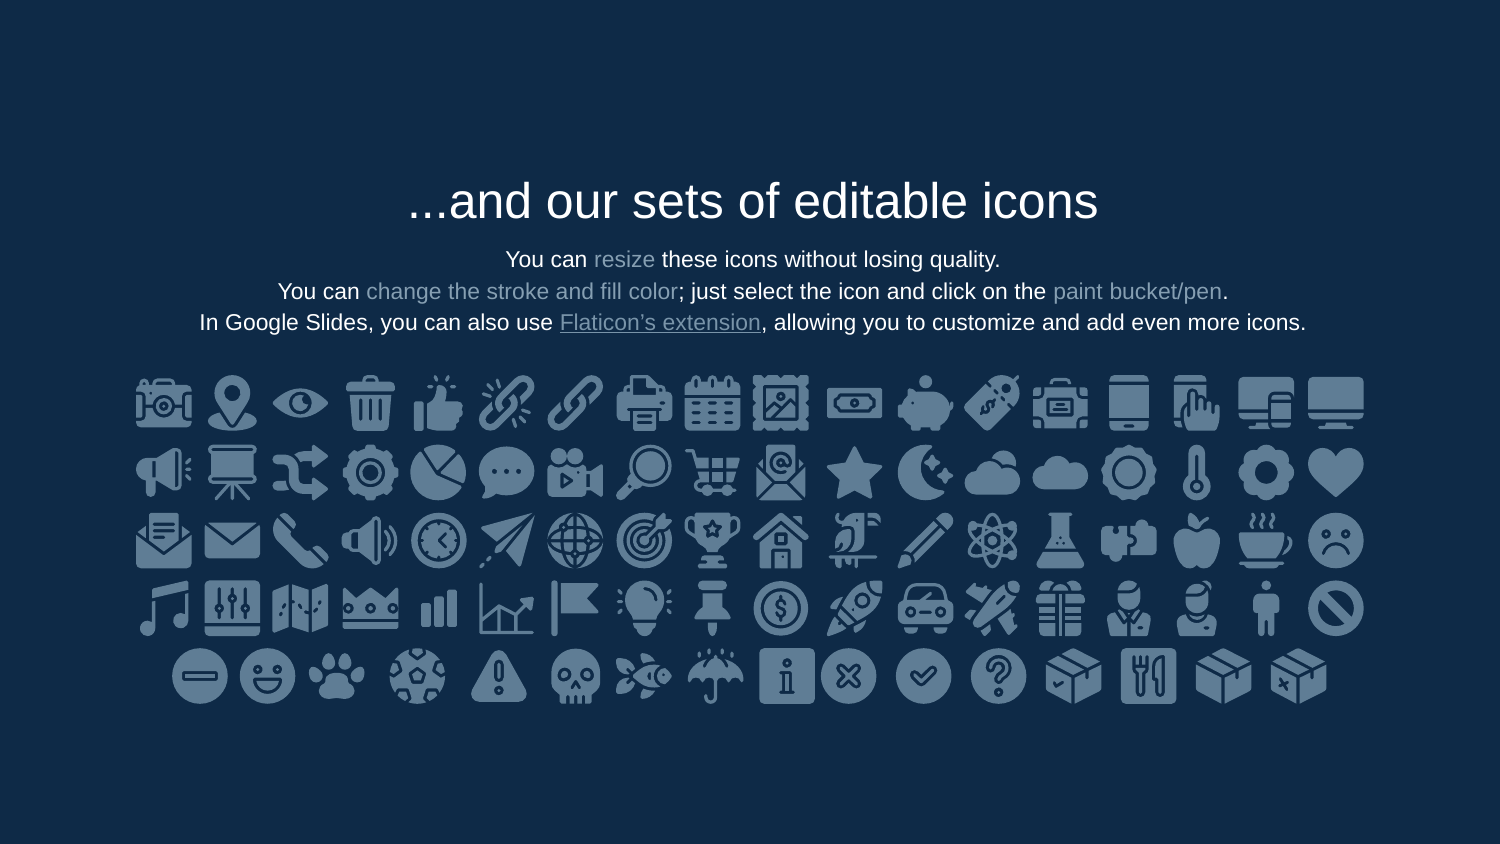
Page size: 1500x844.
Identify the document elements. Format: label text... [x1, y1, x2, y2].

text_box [684, 448, 741, 497]
list You can resize these icons without losing quality. You can change the stroke and fill color; just select the icon and click on the paint bucket/pen. In Google Slides, you can also use Flaticon’s extension, allowing you to customize and add even more icons. [135, 264, 1371, 344]
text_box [1036, 512, 1085, 569]
title ...and our sets of editable icons [175, 153, 1332, 233]
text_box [1106, 580, 1152, 637]
text_box [1308, 580, 1364, 637]
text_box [1172, 512, 1222, 569]
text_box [547, 512, 604, 569]
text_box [345, 374, 396, 431]
text_box [479, 582, 534, 635]
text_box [207, 374, 258, 431]
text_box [204, 522, 261, 559]
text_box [1175, 580, 1218, 637]
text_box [616, 512, 673, 569]
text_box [1173, 374, 1220, 431]
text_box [271, 512, 330, 569]
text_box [342, 587, 399, 630]
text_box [616, 580, 673, 637]
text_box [752, 512, 810, 569]
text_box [897, 582, 954, 634]
text_box [478, 446, 535, 499]
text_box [135, 447, 192, 498]
text_box [207, 444, 257, 501]
text_box [1238, 444, 1295, 501]
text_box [684, 374, 741, 431]
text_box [420, 589, 458, 628]
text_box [753, 580, 809, 636]
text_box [820, 647, 877, 705]
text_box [1195, 648, 1252, 704]
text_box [615, 444, 674, 501]
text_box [694, 580, 731, 637]
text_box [1238, 512, 1295, 569]
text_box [1120, 647, 1177, 705]
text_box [897, 374, 954, 431]
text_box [966, 512, 1019, 569]
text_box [468, 649, 529, 703]
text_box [616, 374, 673, 431]
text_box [135, 512, 192, 569]
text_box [759, 647, 816, 705]
text_box [1032, 455, 1089, 490]
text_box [341, 515, 400, 566]
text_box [551, 580, 600, 637]
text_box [1035, 580, 1085, 637]
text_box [826, 387, 883, 419]
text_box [828, 512, 881, 569]
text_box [615, 652, 673, 700]
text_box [546, 374, 605, 432]
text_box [756, 444, 806, 501]
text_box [963, 580, 1021, 637]
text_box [684, 512, 741, 569]
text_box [413, 374, 465, 432]
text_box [389, 647, 446, 704]
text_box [1307, 376, 1364, 430]
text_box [1045, 648, 1102, 704]
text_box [138, 580, 189, 637]
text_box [307, 652, 366, 700]
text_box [964, 450, 1021, 495]
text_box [547, 447, 604, 498]
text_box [897, 512, 955, 569]
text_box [1307, 512, 1364, 569]
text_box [826, 580, 883, 637]
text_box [1270, 648, 1327, 704]
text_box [1100, 519, 1157, 562]
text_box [687, 647, 744, 705]
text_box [897, 444, 954, 501]
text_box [272, 583, 329, 633]
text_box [239, 647, 296, 705]
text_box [752, 374, 809, 431]
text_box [477, 374, 536, 432]
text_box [272, 388, 329, 418]
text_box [171, 647, 228, 705]
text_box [478, 512, 536, 569]
text_box [963, 375, 1020, 431]
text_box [1182, 444, 1211, 501]
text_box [1109, 374, 1149, 431]
text_box [826, 446, 883, 499]
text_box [1100, 444, 1158, 501]
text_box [895, 647, 952, 705]
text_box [410, 444, 468, 501]
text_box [410, 512, 467, 569]
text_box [135, 378, 192, 428]
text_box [272, 444, 329, 501]
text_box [1032, 377, 1089, 429]
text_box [551, 648, 601, 704]
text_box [342, 444, 399, 501]
text_box [1308, 447, 1364, 498]
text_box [1238, 376, 1295, 430]
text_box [204, 580, 261, 637]
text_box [1252, 580, 1280, 637]
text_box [970, 647, 1027, 705]
